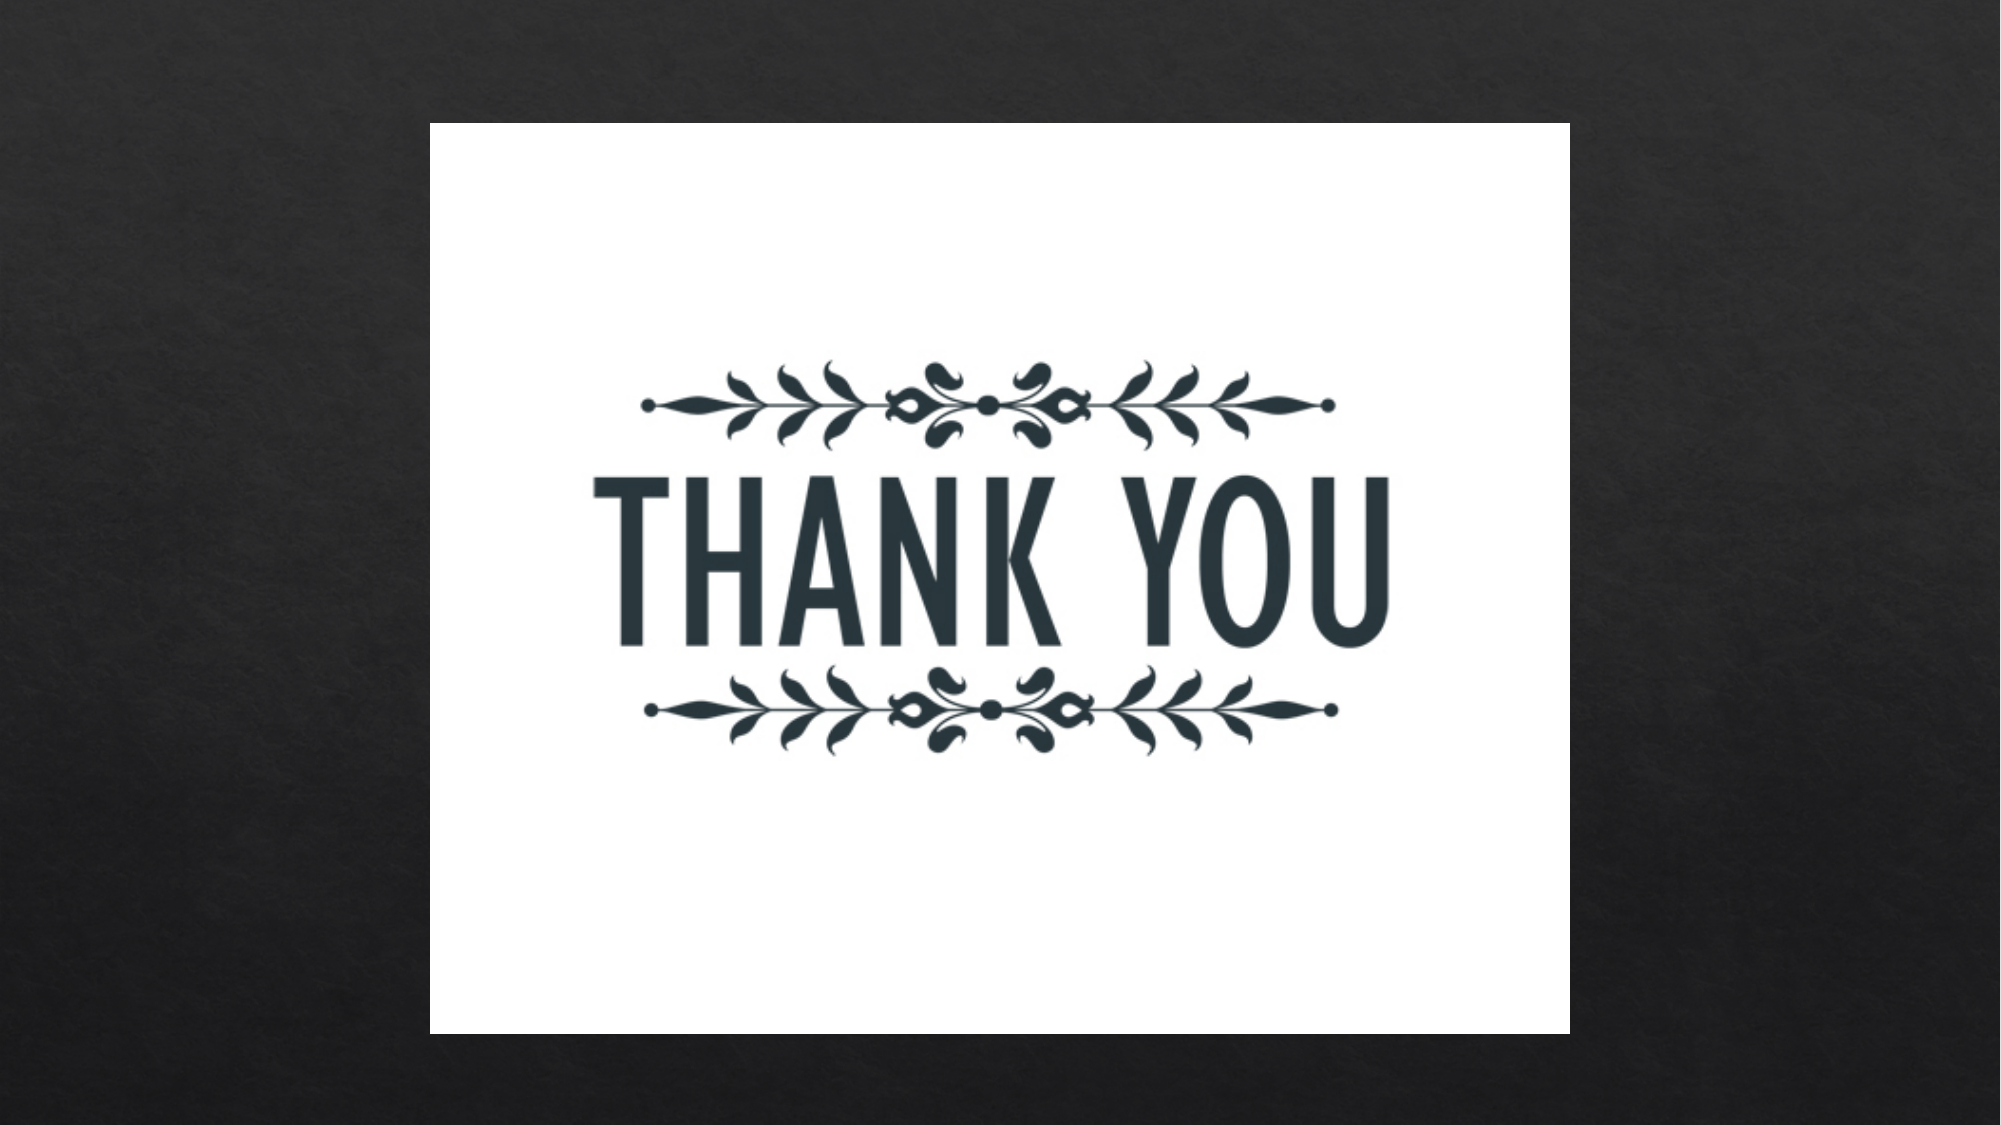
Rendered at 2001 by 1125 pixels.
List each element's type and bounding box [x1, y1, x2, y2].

picture [430, 122, 1570, 1034]
